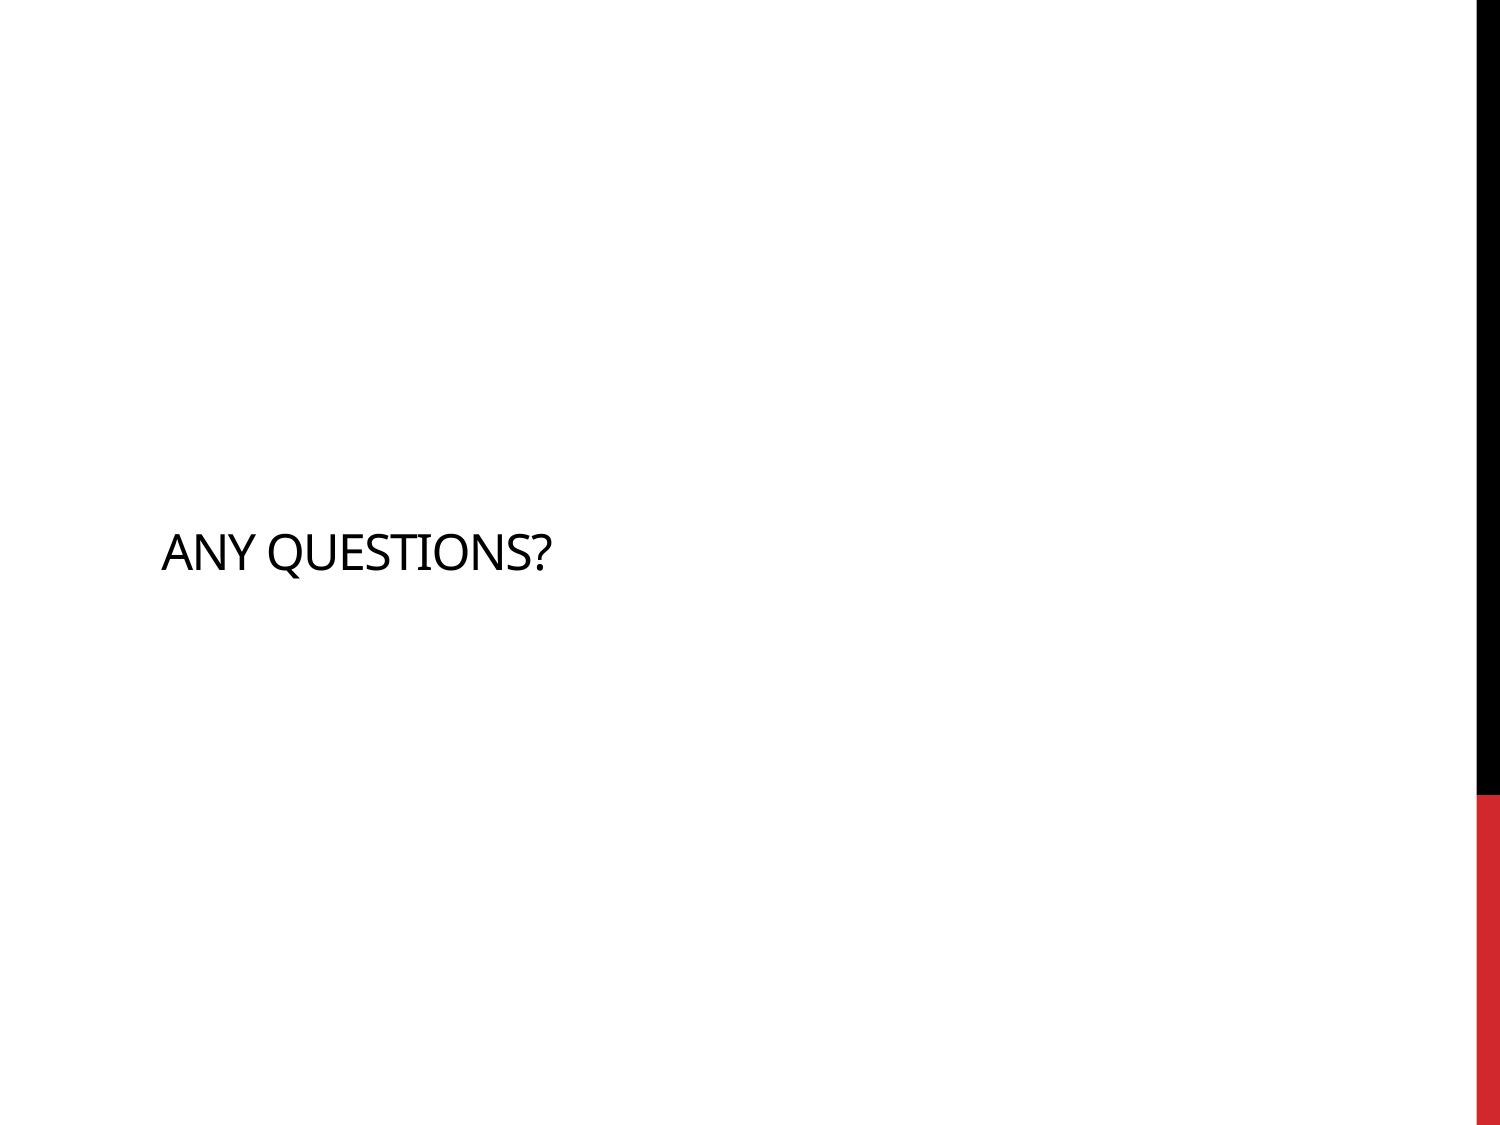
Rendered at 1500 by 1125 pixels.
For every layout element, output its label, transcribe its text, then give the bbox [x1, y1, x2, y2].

text_box Any Questions? [146, 166, 1422, 875]
